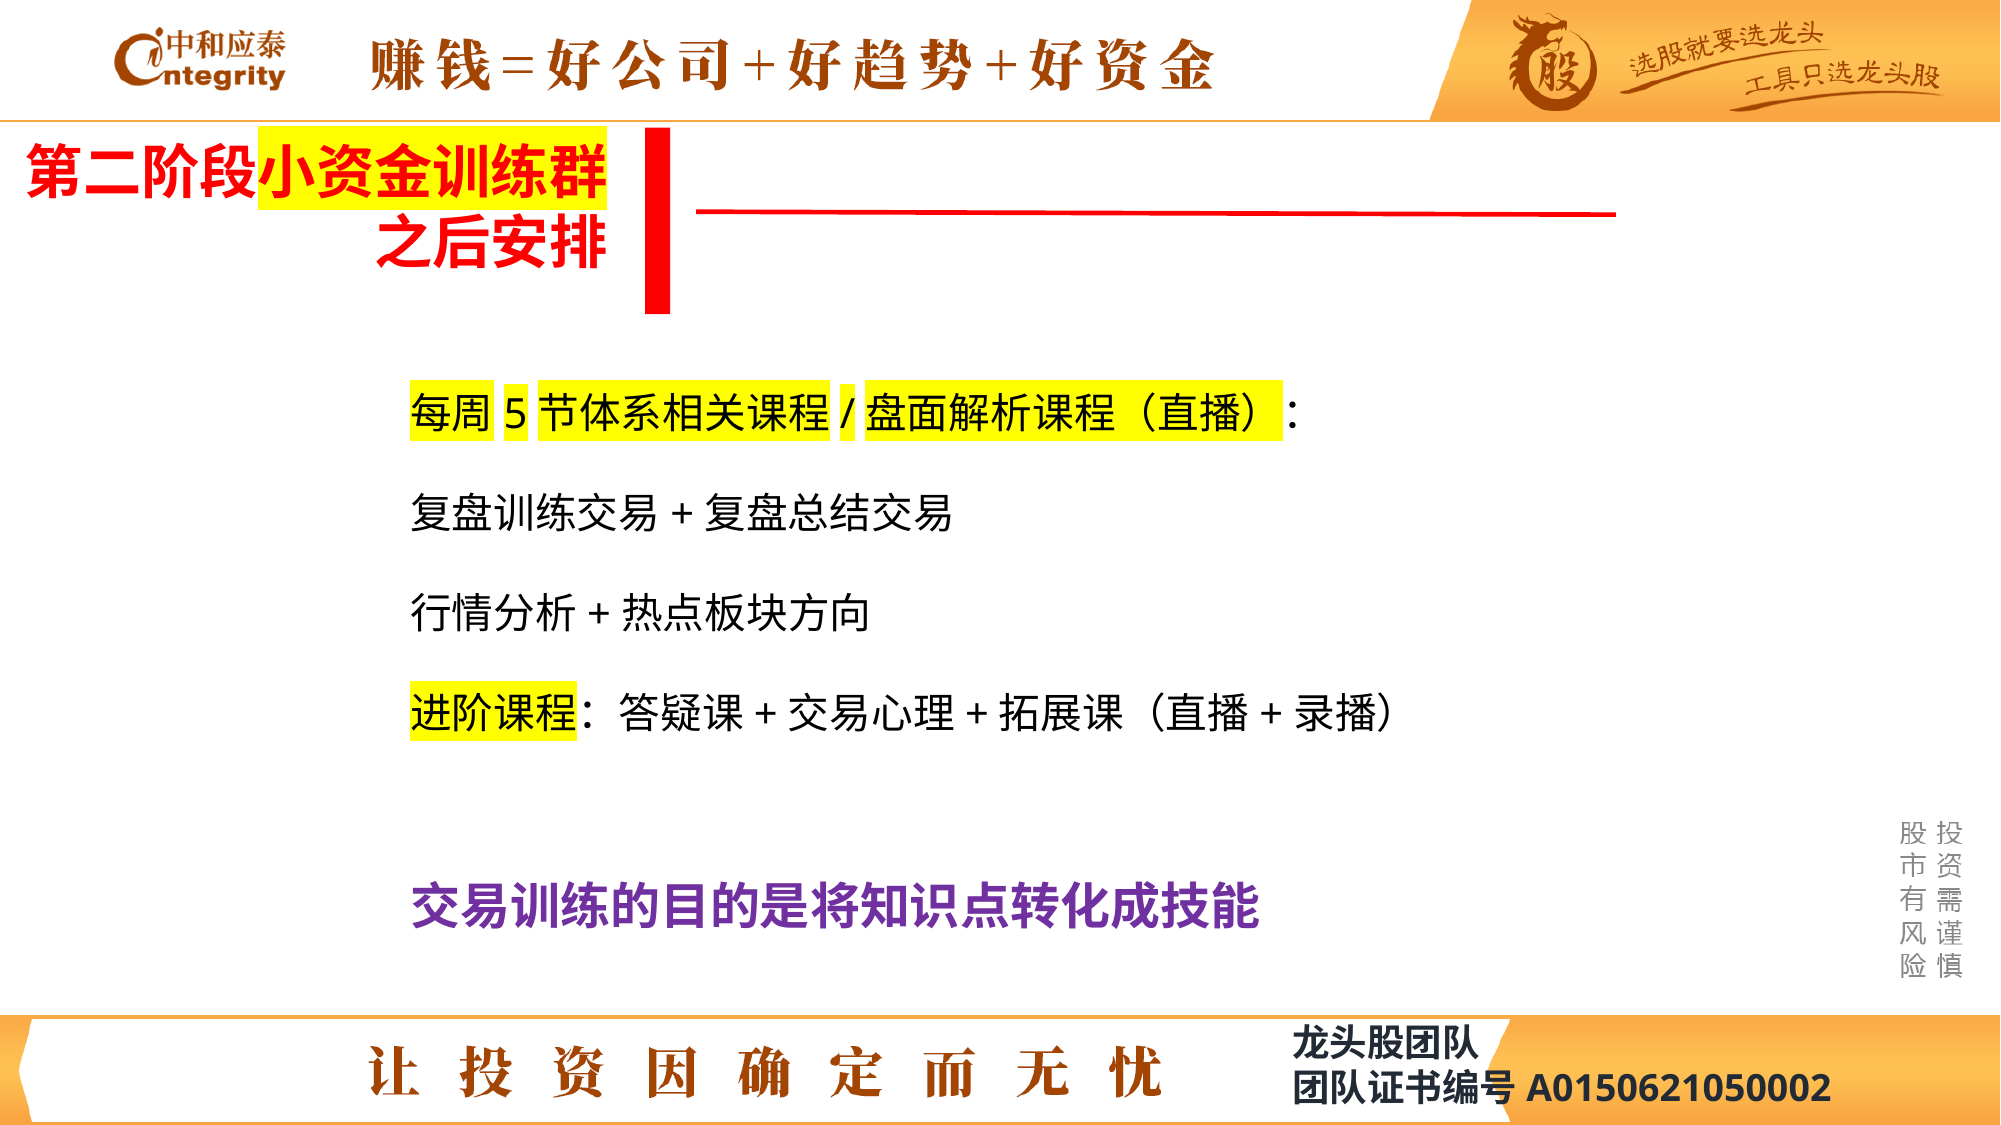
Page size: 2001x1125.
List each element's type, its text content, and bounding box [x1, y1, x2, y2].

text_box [695, 211, 1616, 215]
text_box 第二阶段小资金训练群之后安排 [0, 127, 623, 299]
picture [0, 0, 2000, 1125]
text_box 交易训练的目的是将知识点转化成技能 [395, 867, 1446, 965]
text_box 龙头股团队 团队证书编号A0150621050002 [1277, 1011, 1872, 1117]
text_box [644, 127, 671, 315]
text_box 每周5节体系相关课程/盘面解析课程（直播）： 复盘训练交易+复盘总结交易 行情分析+热点板块方向 进阶课程：答疑课+交易心理+拓展课（直播+录播） [395, 379, 1625, 885]
